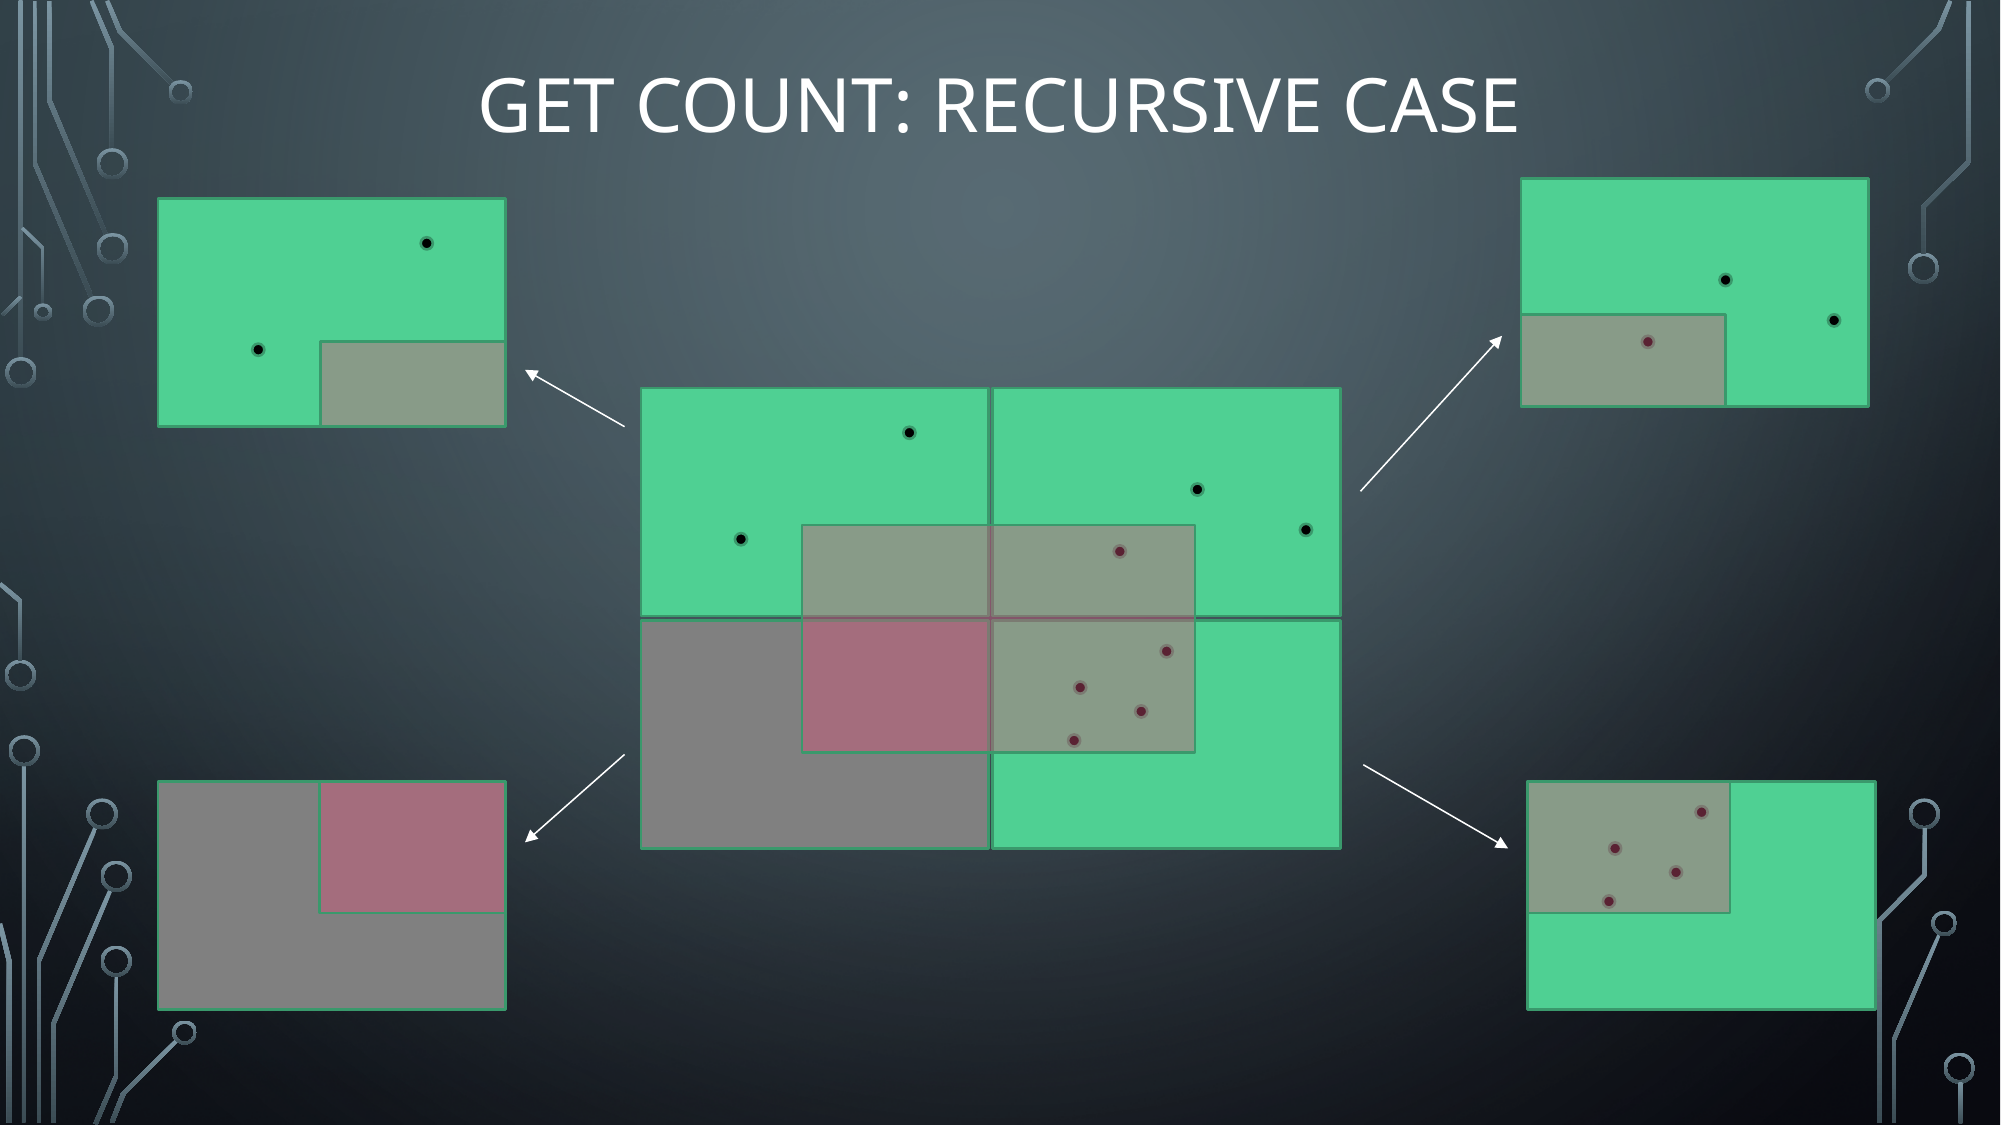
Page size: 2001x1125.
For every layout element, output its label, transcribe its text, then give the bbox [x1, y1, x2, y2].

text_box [640, 387, 1341, 849]
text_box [157, 781, 506, 1010]
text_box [1363, 764, 1509, 849]
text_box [1360, 335, 1503, 492]
title Get Count: Recursive Case [187, 37, 1813, 179]
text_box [157, 198, 506, 427]
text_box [524, 369, 625, 427]
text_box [1520, 178, 1869, 407]
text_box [1527, 781, 1876, 1010]
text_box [524, 754, 625, 843]
